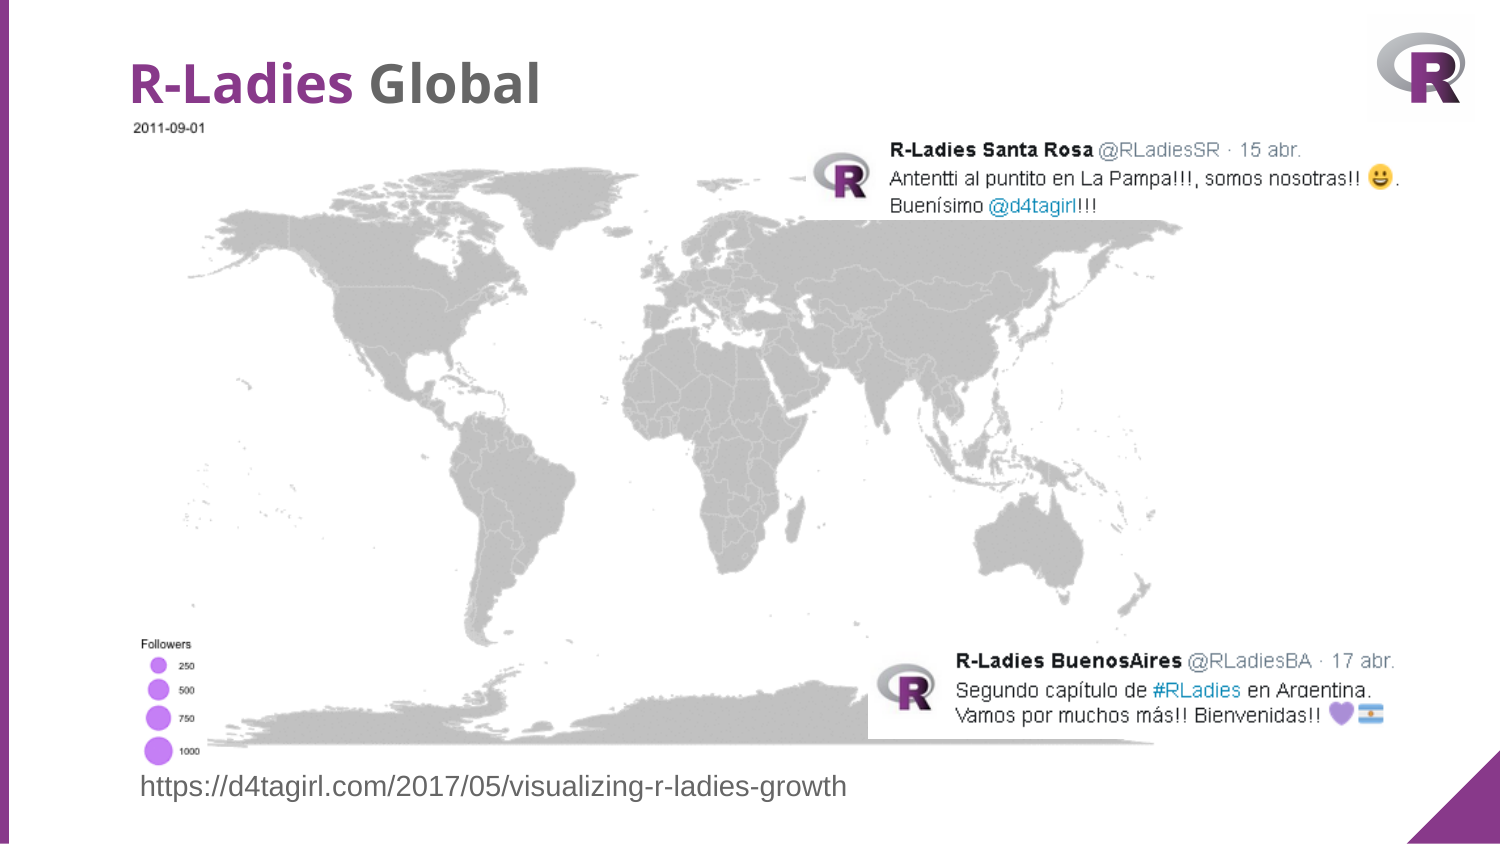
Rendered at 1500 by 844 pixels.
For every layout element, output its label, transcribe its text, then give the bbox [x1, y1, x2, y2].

text_box https://d4tagirl.com/2017/05/visualizing-r-ladies-growth [124, 793, 1113, 810]
title R-Ladies Global [113, 34, 1300, 175]
picture [1367, 14, 1475, 122]
picture [124, 116, 1407, 785]
